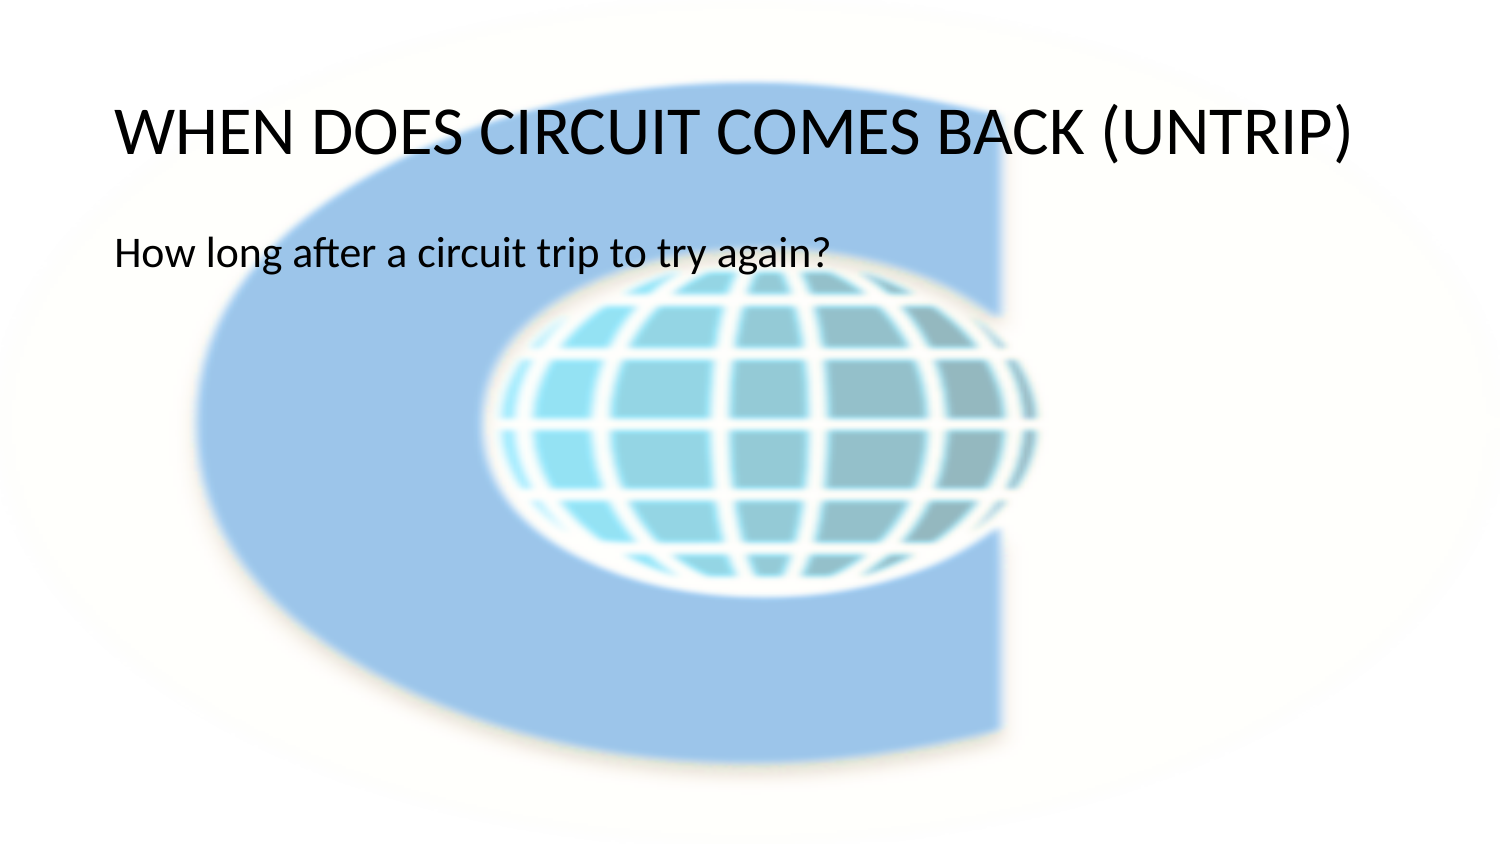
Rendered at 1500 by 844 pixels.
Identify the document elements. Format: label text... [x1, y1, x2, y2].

title WHEN DOES CIRCUIT COMES BACK (UNTRIP) [103, 50, 1397, 215]
list How long after a circuit trip to try again? [103, 224, 1397, 760]
